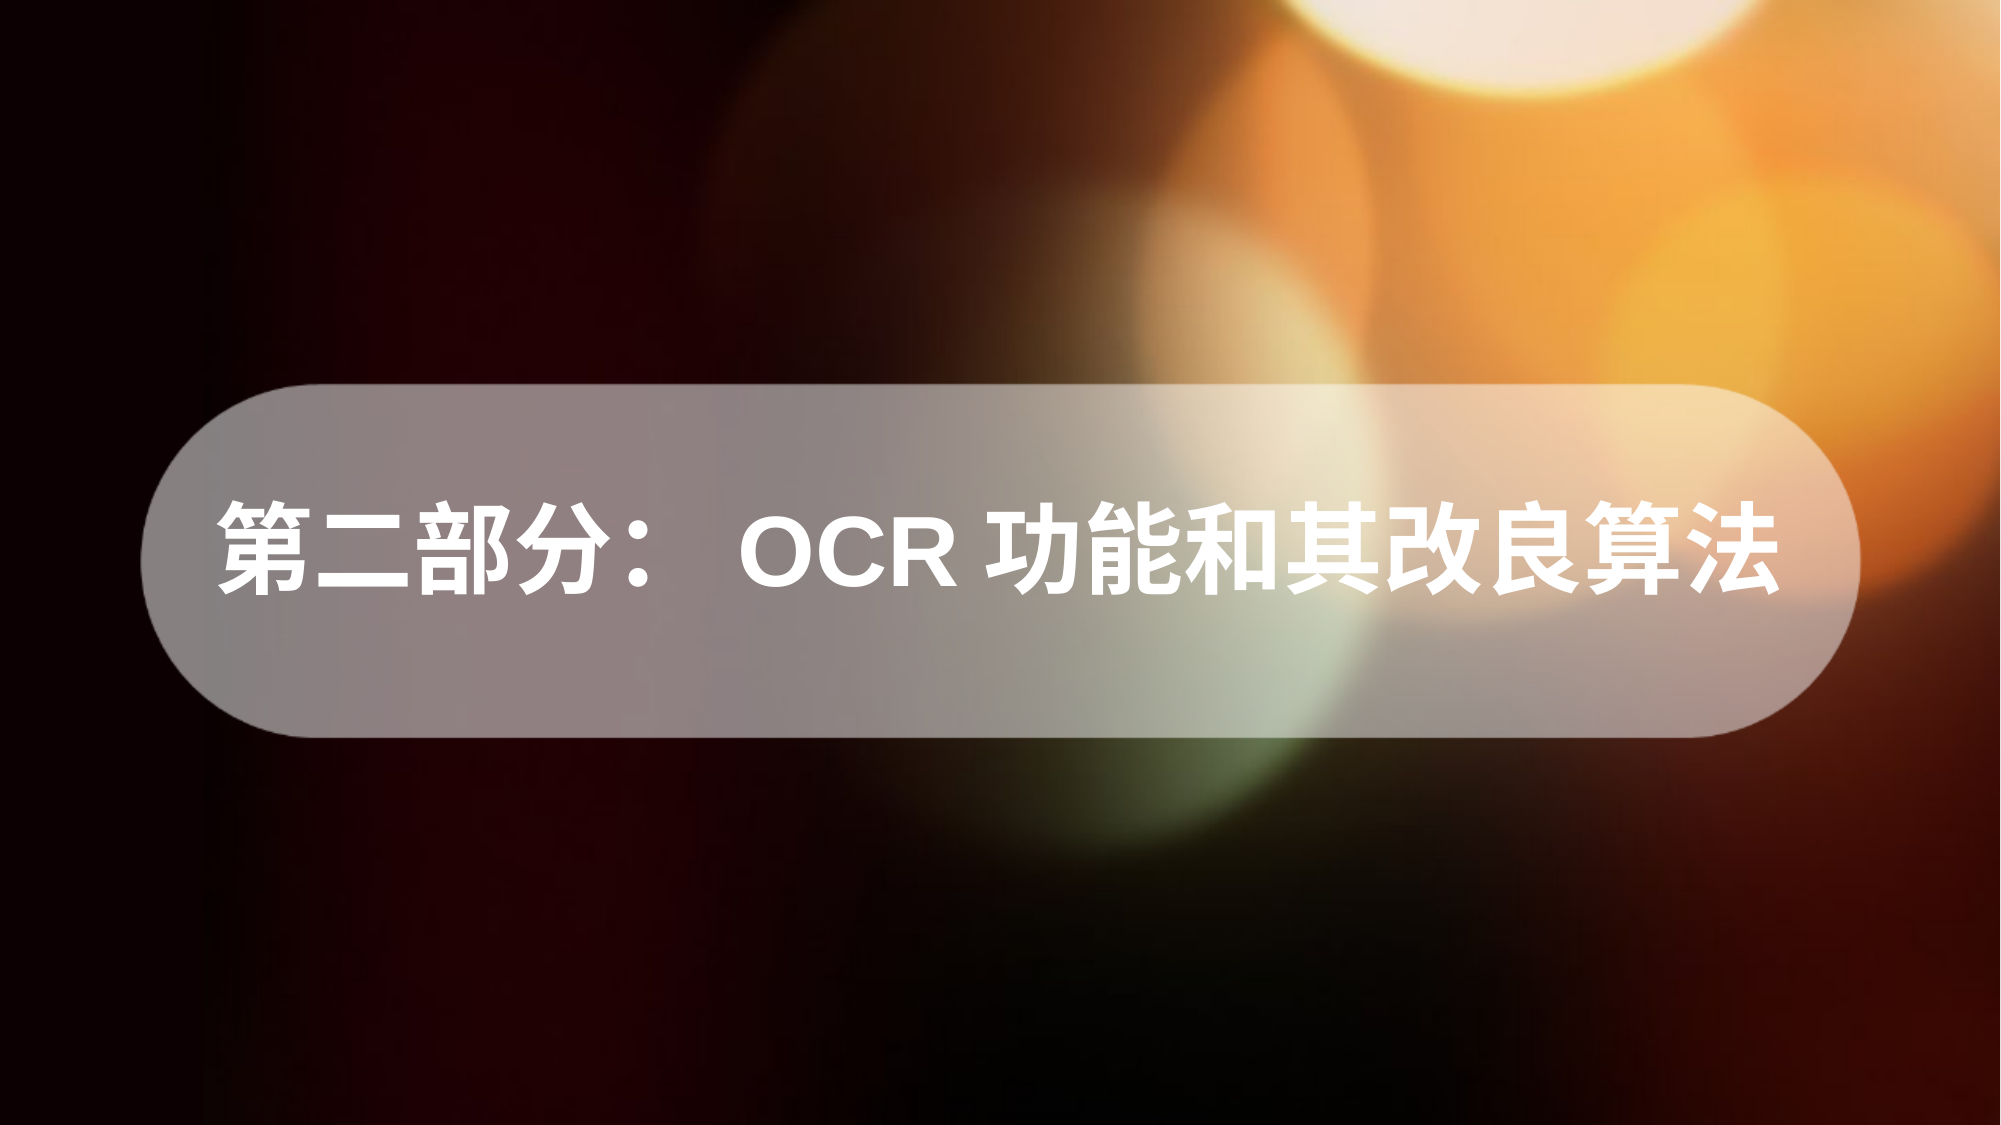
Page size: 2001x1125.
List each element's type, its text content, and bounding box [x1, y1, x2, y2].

title 第二部分：OCR功能和其改良算法 [136, 385, 1862, 736]
picture [0, 0, 2001, 1125]
